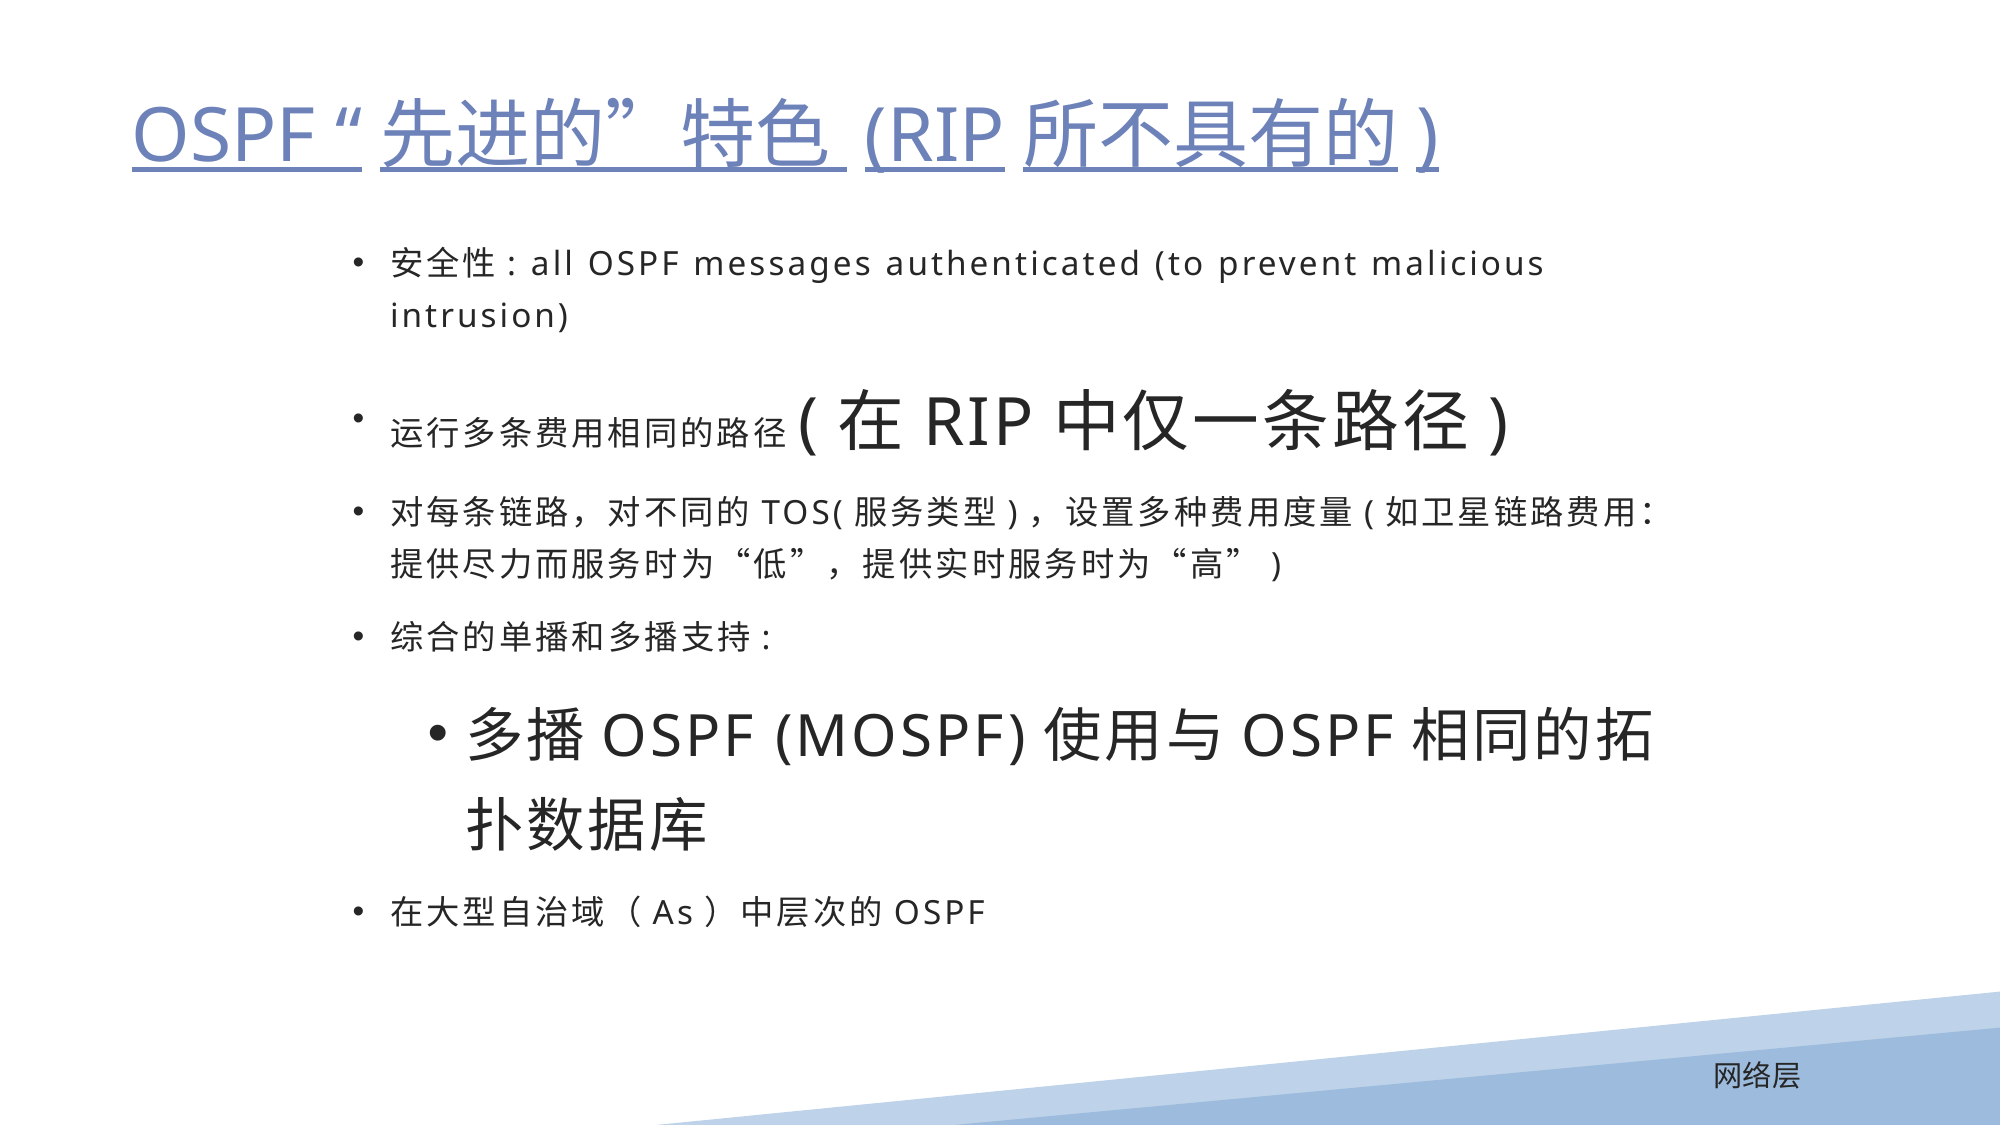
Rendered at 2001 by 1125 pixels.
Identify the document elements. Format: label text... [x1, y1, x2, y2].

list 安全性: all OSPF messages authenticated (to prevent malicious intrusion) 运行多条费用相同的路径(在RIP中仅一条路径) 对每条链路，对不同的TOS(服务类型)，设置多种费用度量(如卫星链路费用：提供尽力而服务时为“低”，提供实时服务时为“高”) 综合的单播和多播支持: 多播OSPF (MOSPF)使用与OSPF相同的拓扑数据库 在大型自治域（As）中层次的OSPF [337, 225, 1688, 1023]
text_box OSPF “先进的”特色 (RIP所不具有的) [116, 37, 1817, 225]
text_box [656, 991, 2000, 1125]
